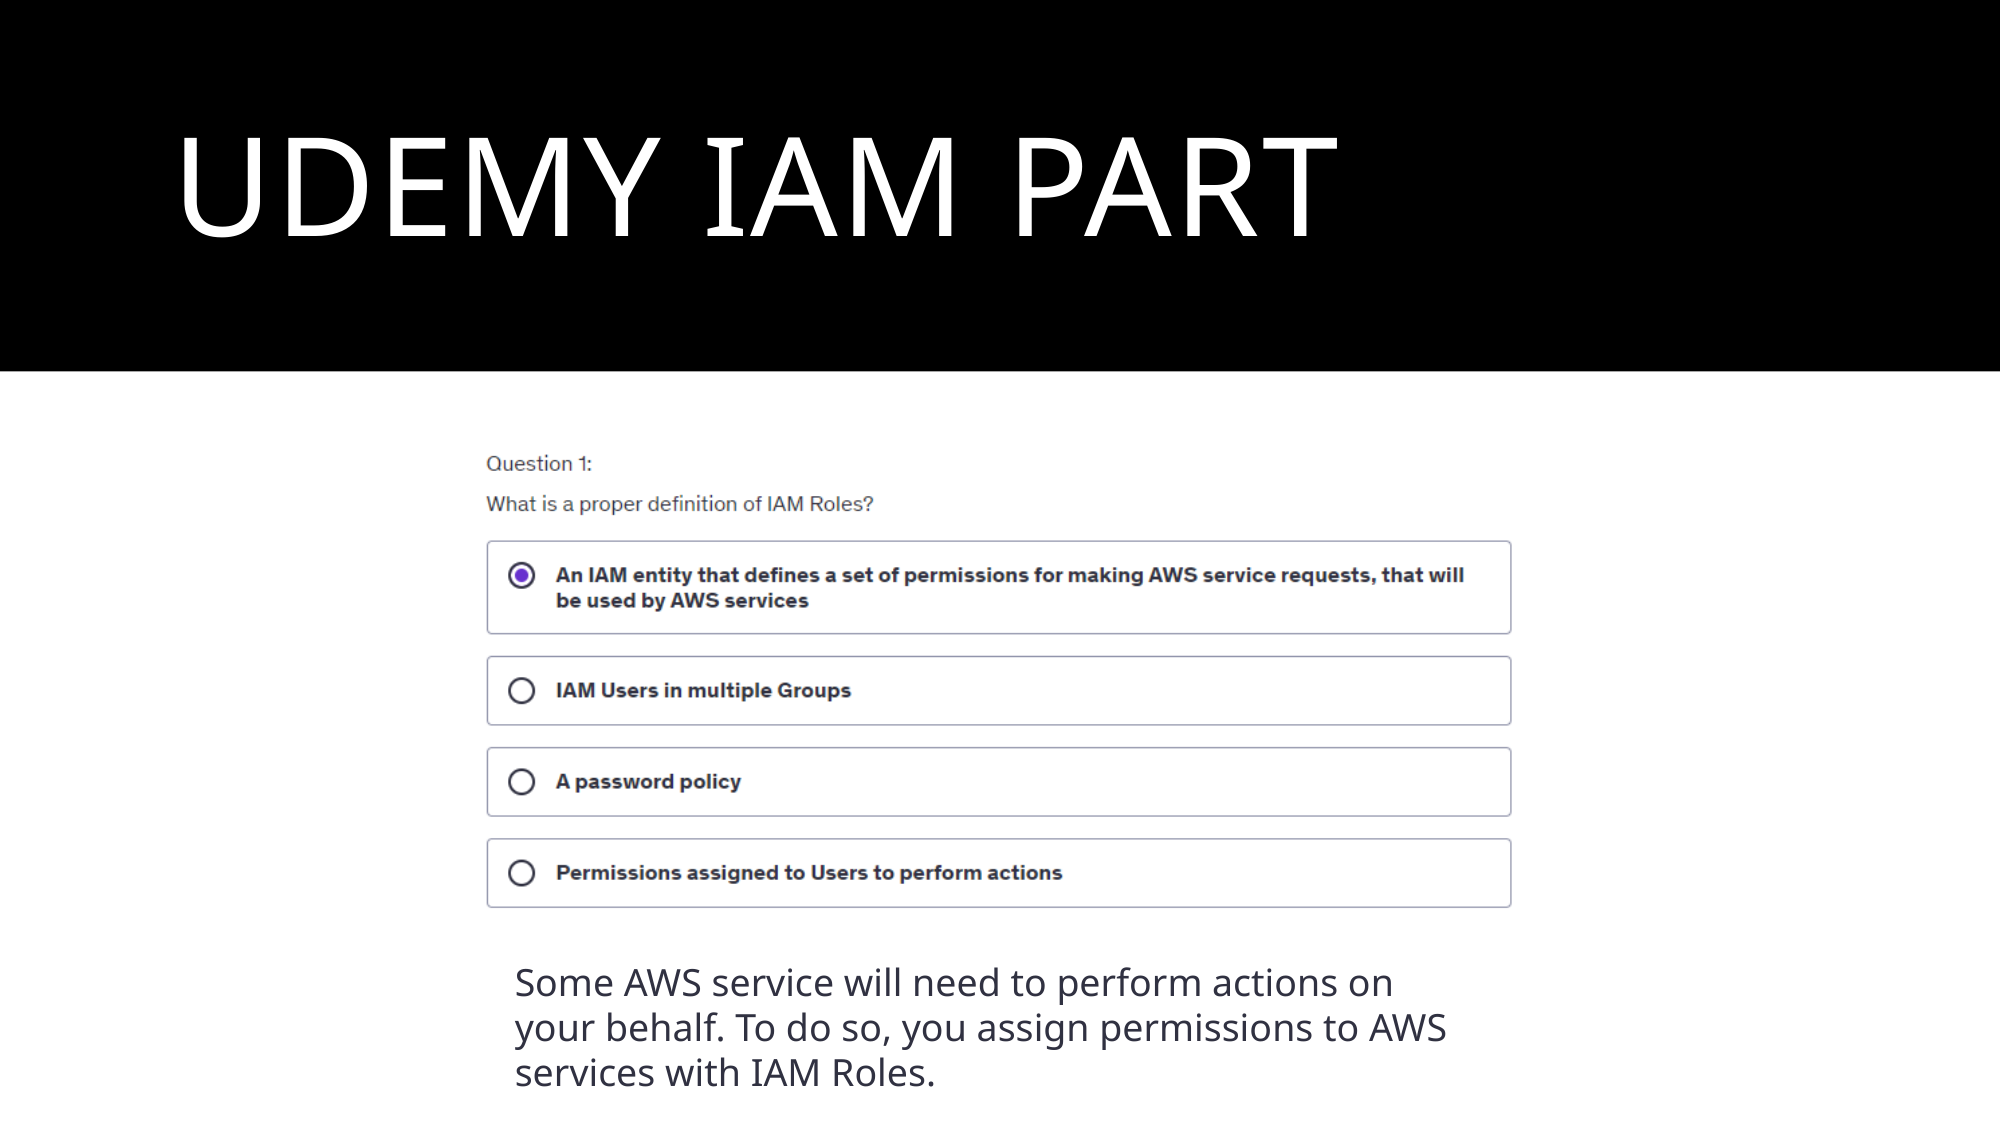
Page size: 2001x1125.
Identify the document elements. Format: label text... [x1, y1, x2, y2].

text_box Some AWS service will need to perform actions on your behalf. To do so, you assign permissions to AWS services with IAM Roles. [500, 1015, 1500, 1125]
title Udemy Iam part [157, 52, 1842, 332]
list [444, 424, 1556, 1015]
